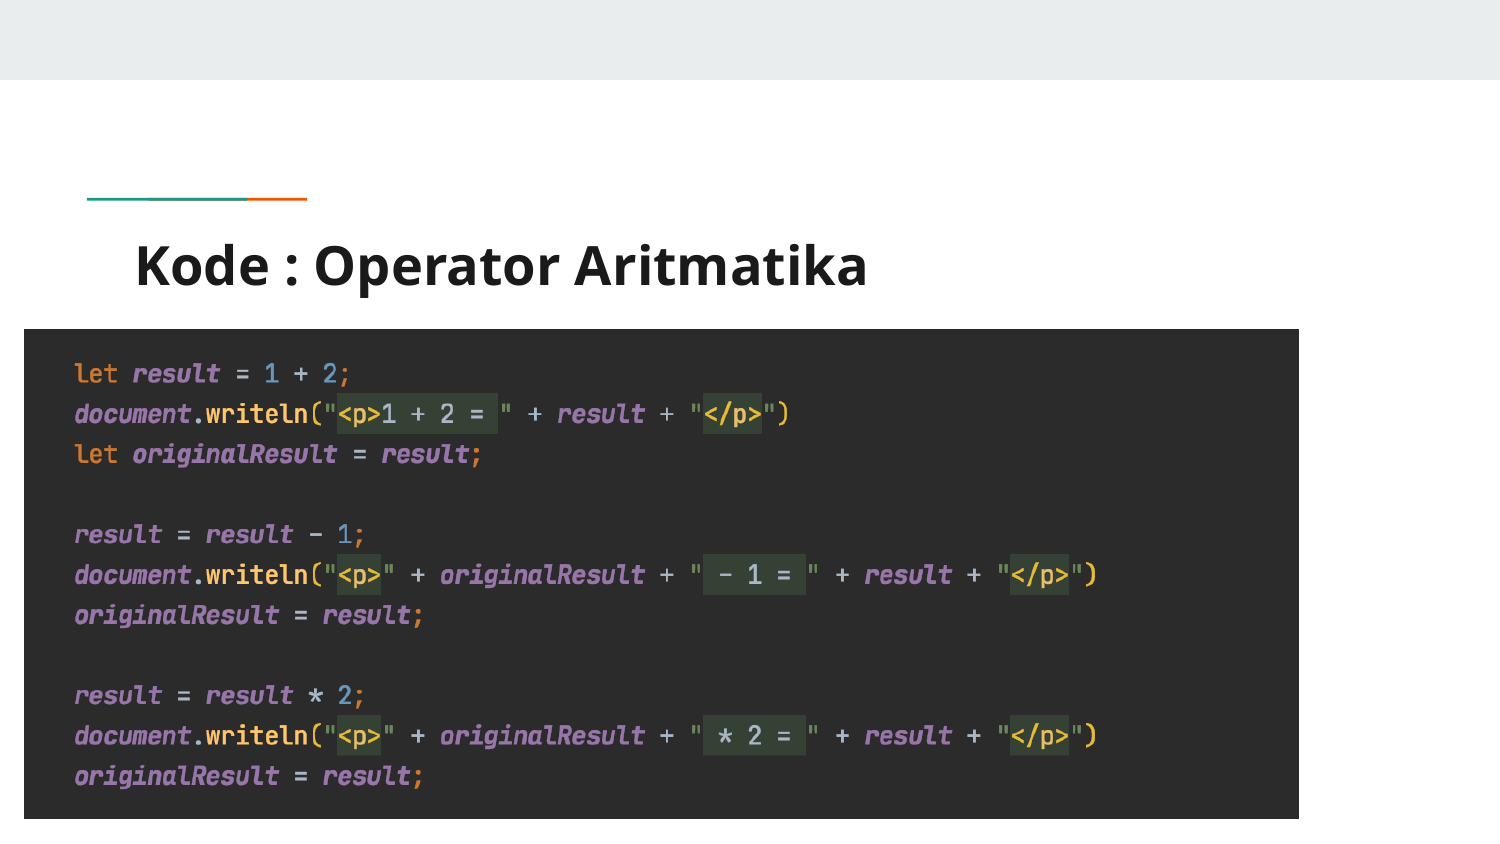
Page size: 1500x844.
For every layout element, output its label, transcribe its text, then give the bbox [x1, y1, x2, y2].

picture [24, 328, 1299, 819]
title Kode : Operator Aritmatika [119, 216, 1381, 305]
